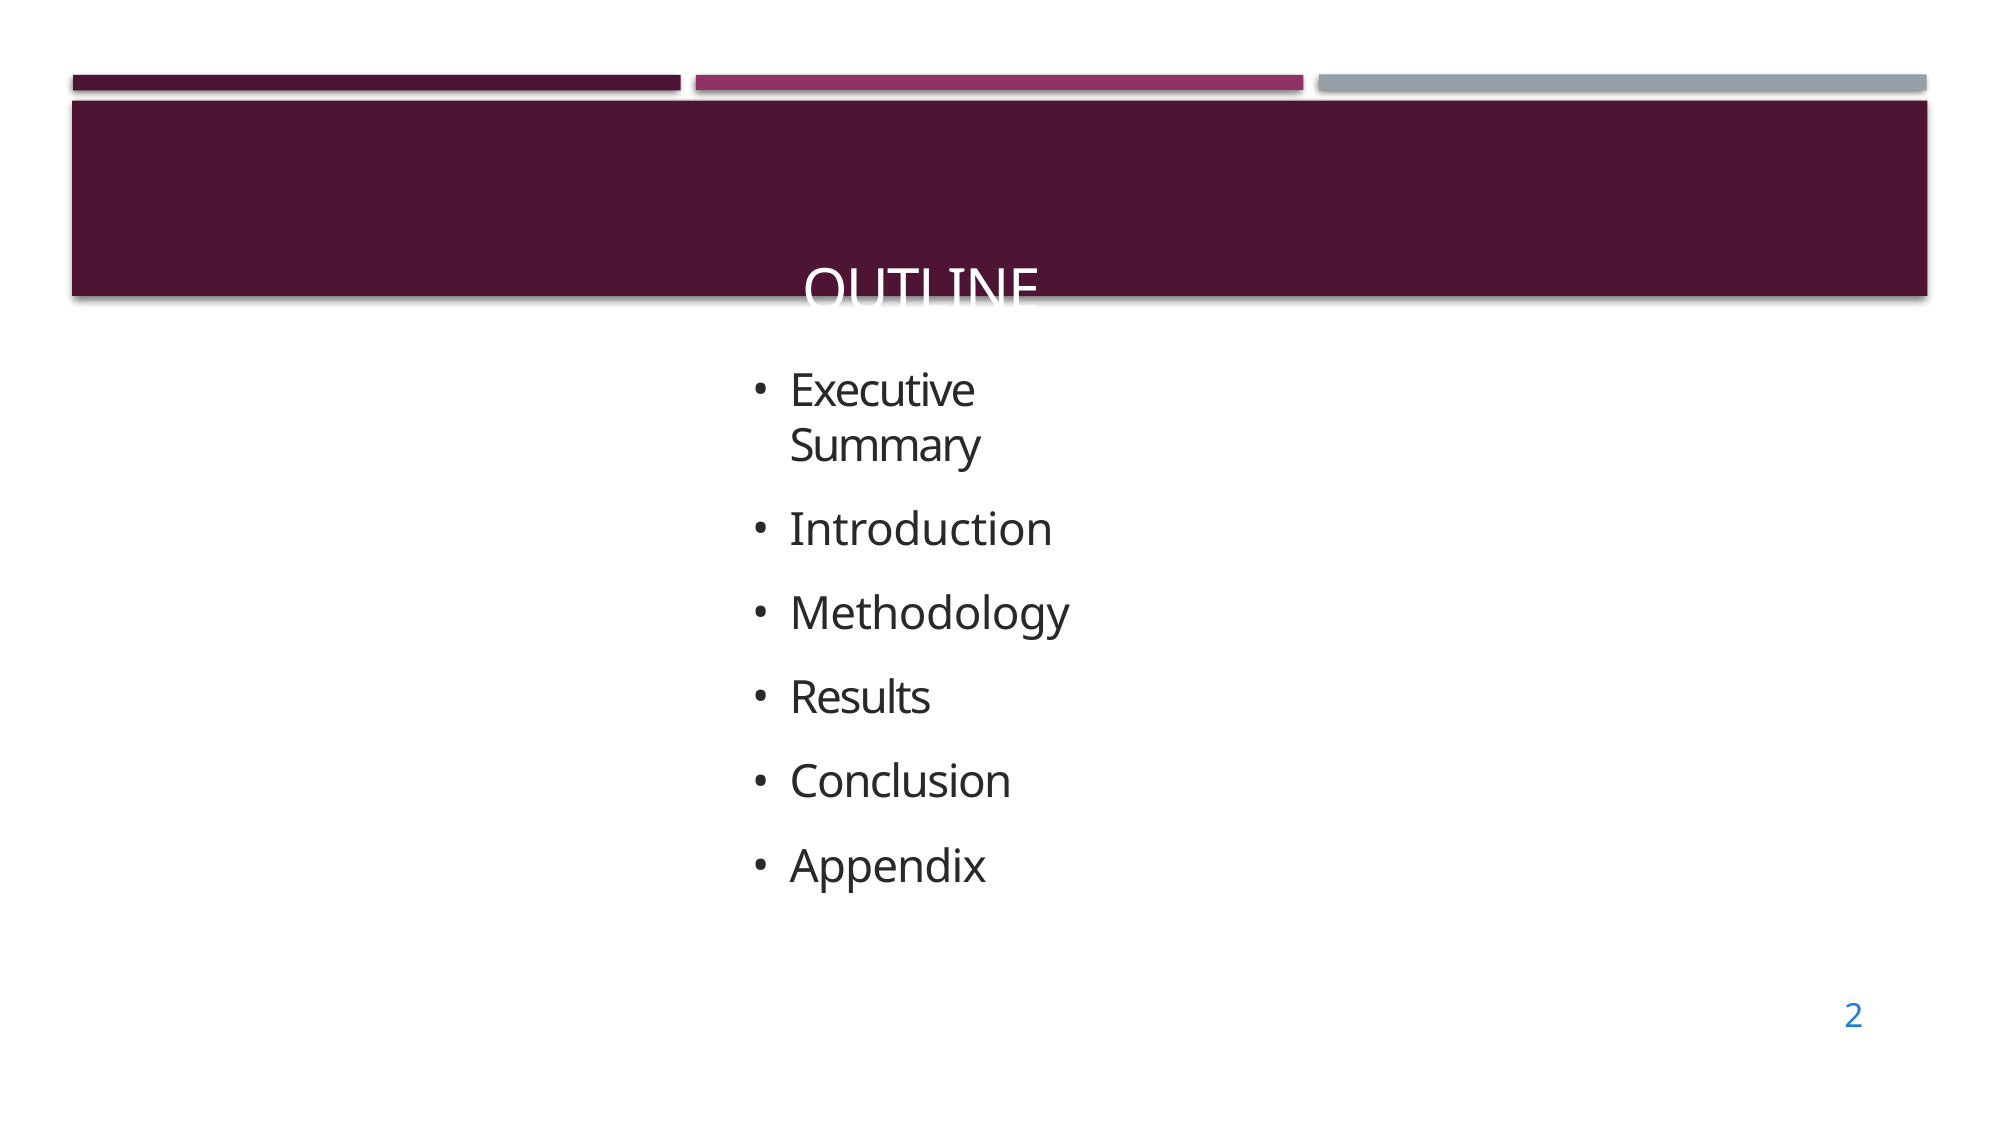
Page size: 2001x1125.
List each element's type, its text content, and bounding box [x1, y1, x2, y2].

title Outline [800, 132, 1274, 323]
text_box Executive Summary Introduction Methodology Results Conclusion Appendix [750, 328, 1167, 892]
text_box 2 [1838, 1001, 1871, 1040]
